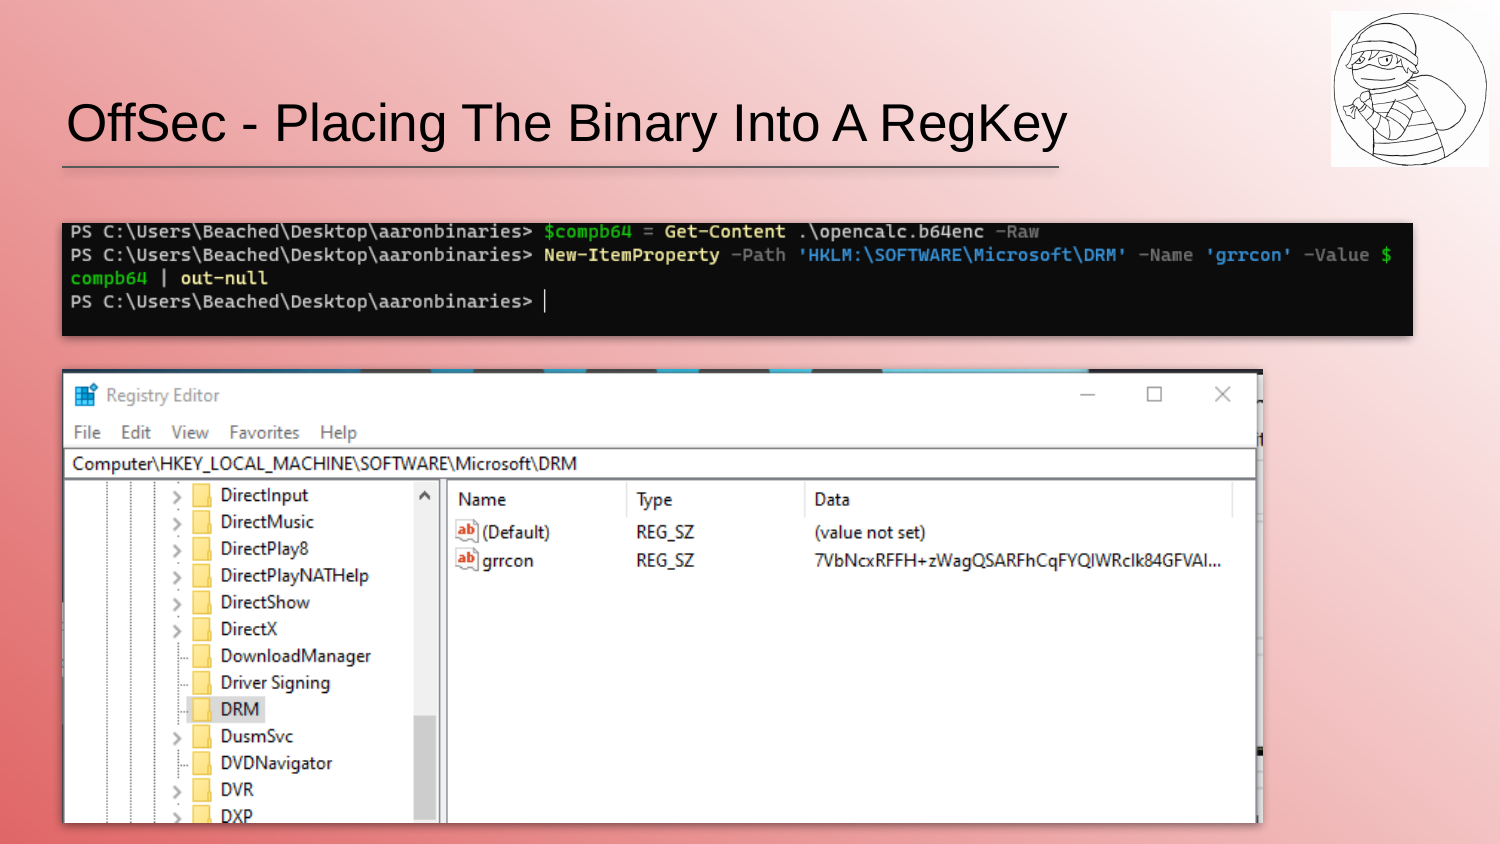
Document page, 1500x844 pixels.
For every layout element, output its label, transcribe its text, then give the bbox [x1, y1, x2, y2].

title OffSec - Placing The Binary Into A RegKey [51, 72, 1277, 167]
picture [62, 223, 1413, 337]
picture [62, 369, 1263, 823]
picture [1331, 11, 1489, 168]
